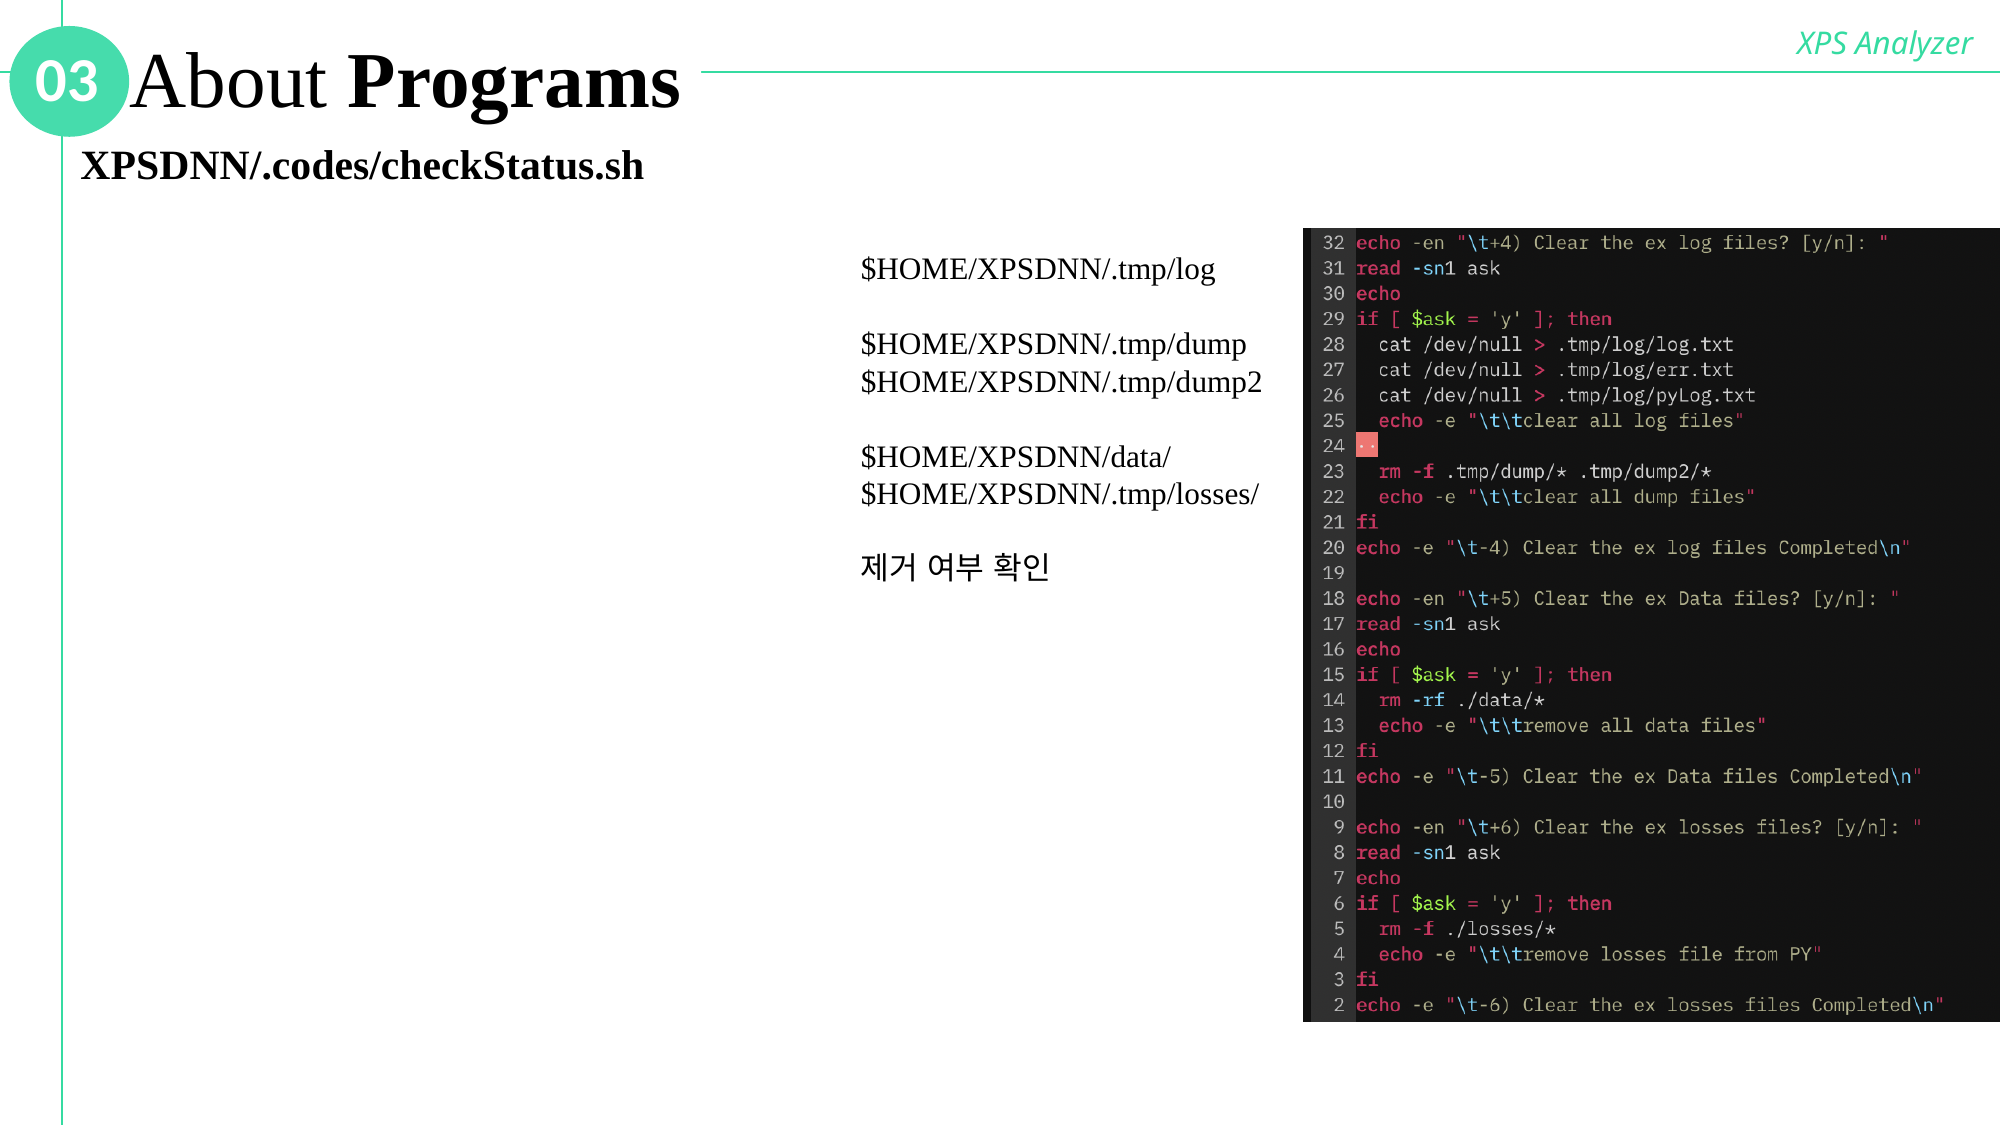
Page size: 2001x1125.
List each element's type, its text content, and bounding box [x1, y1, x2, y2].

picture [1303, 228, 2000, 1022]
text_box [9, 26, 141, 137]
text_box About Programs [141, 73, 705, 130]
text_box XPSDNN/.codes/checkStatus.sh [65, 130, 750, 195]
text_box XPS Analyzer [1726, 16, 2000, 69]
text_box About Programs [114, 21, 705, 71]
text_box $HOME/XPSDNN/.tmp/log $HOME/XPSDNN/.tmp/dump $HOME/XPSDNN/.tmp/dump2 $HOME/XPSDNN/data/ $HOME/XPSDNN/.tmp/losses/ 제거 여부 확인 [846, 241, 1279, 594]
